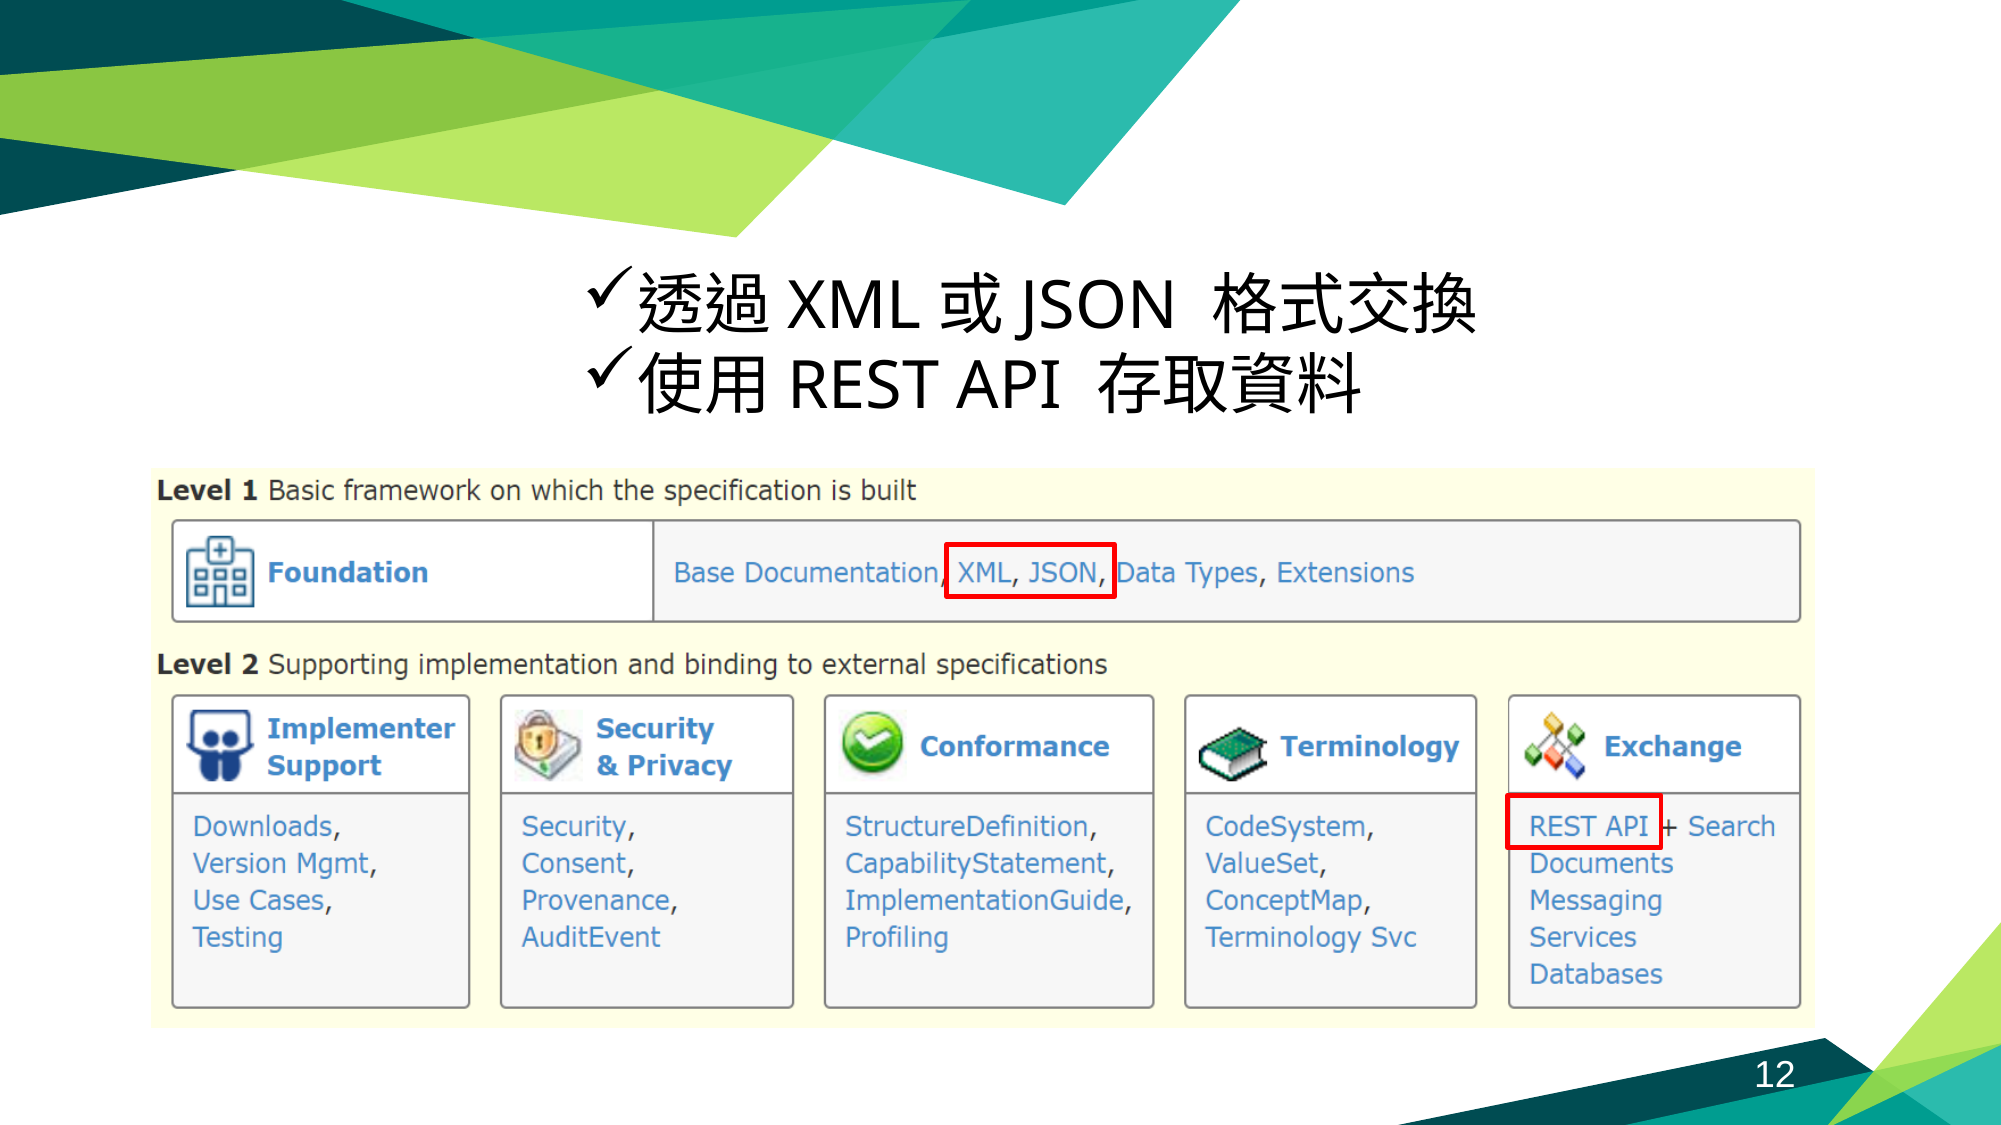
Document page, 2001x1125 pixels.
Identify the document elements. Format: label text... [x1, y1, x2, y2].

slide_number 12 [1550, 1042, 2000, 1103]
picture [151, 468, 1816, 1029]
text_box 透過XML或JSON 格式交換 使用REST API 存取資料 [567, 254, 1494, 429]
